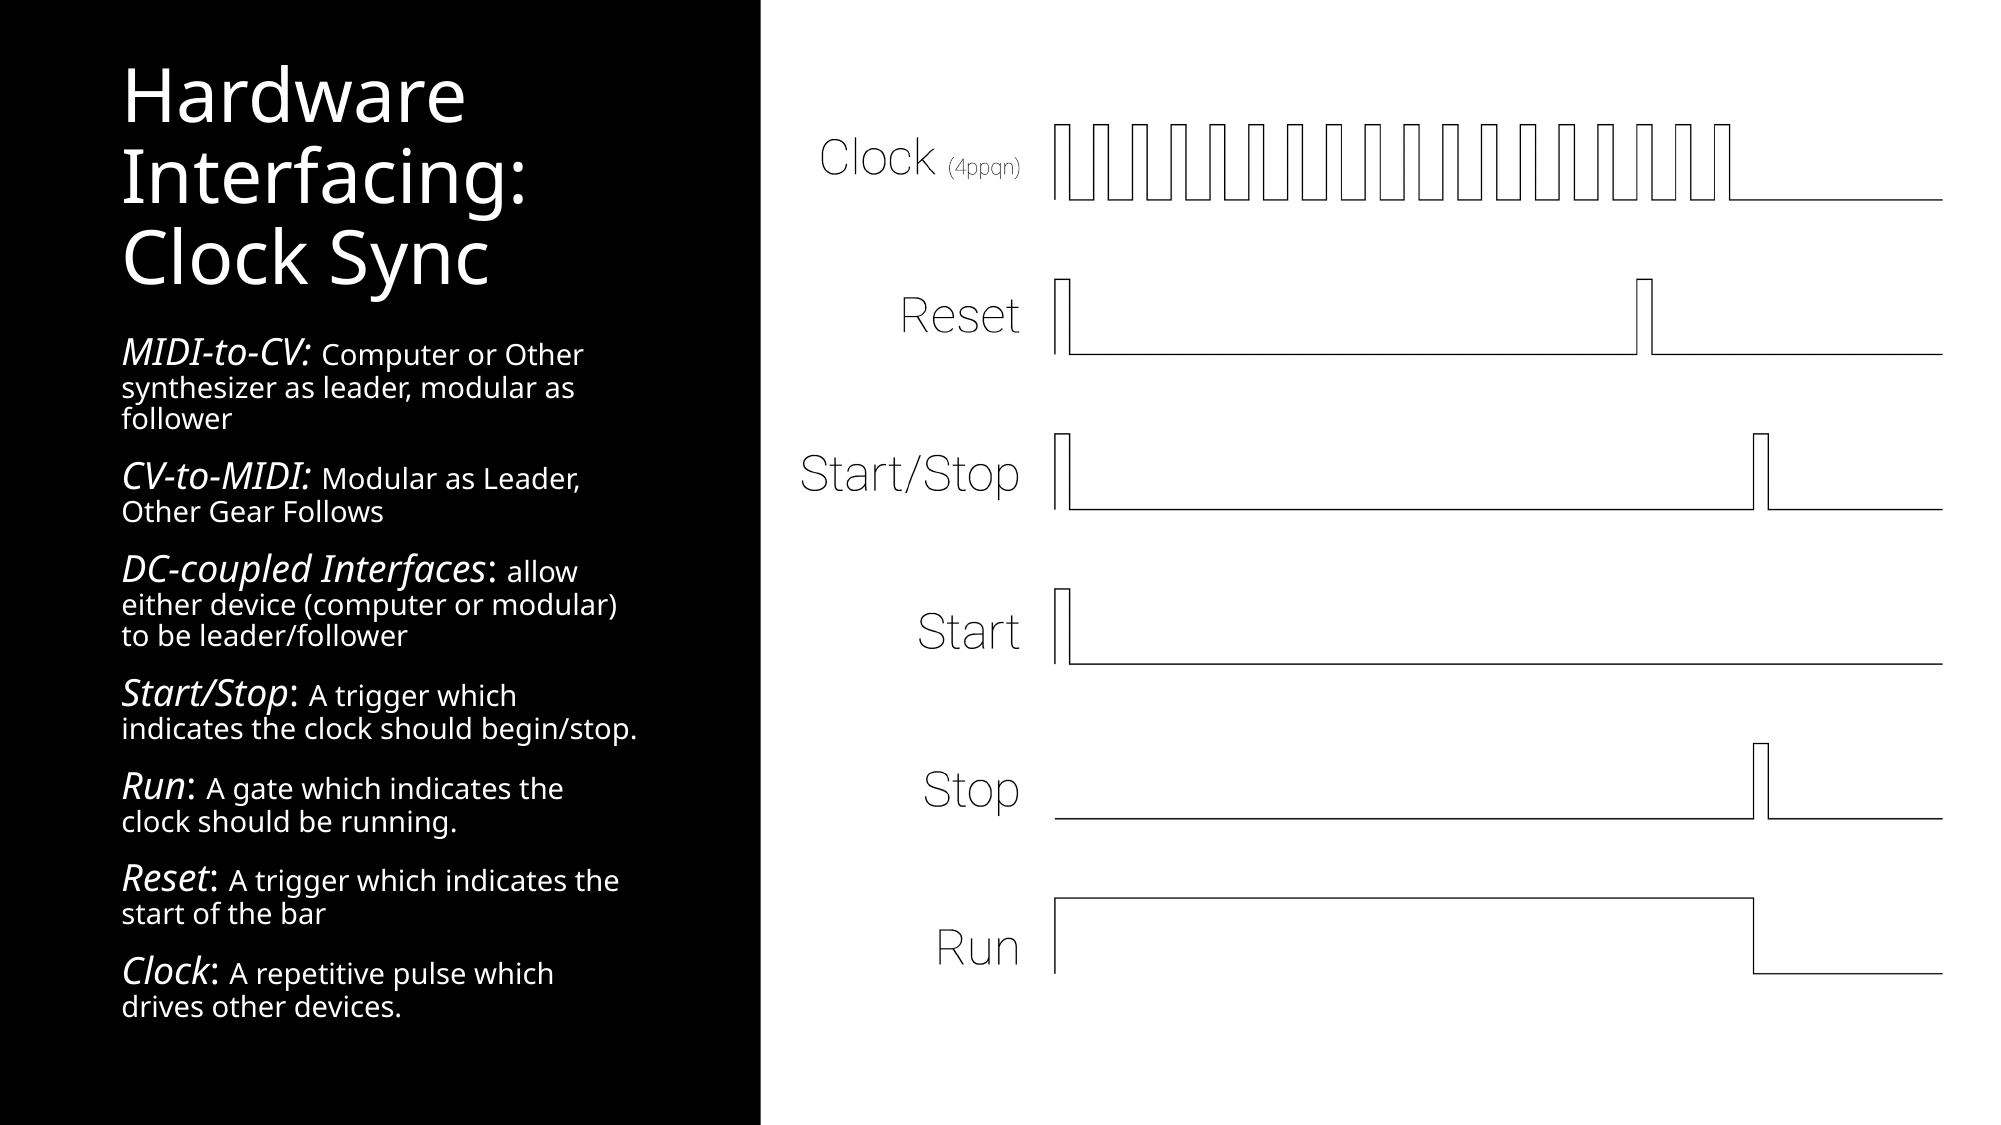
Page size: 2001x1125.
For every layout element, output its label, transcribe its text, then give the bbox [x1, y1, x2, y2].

list MIDI-to-CV: Computer or Other synthesizer as leader, modular as follower CV-to-MIDI: Modular as Leader, Other Gear Follows DC-coupled Interfaces: allow either device (computer or modular) to be leader/follower Start/Stop: A trigger which indicates the clock should begin/stop. Run: A gate which indicates the clock should be running. Reset: A trigger which indicates the start of the bar Clock: A repetitive pulse which drives other devices. [106, 325, 656, 1072]
text_box [760, 0, 2000, 1125]
picture [770, 90, 1990, 1035]
title Hardware Interfacing: Clock Sync [106, 41, 708, 317]
